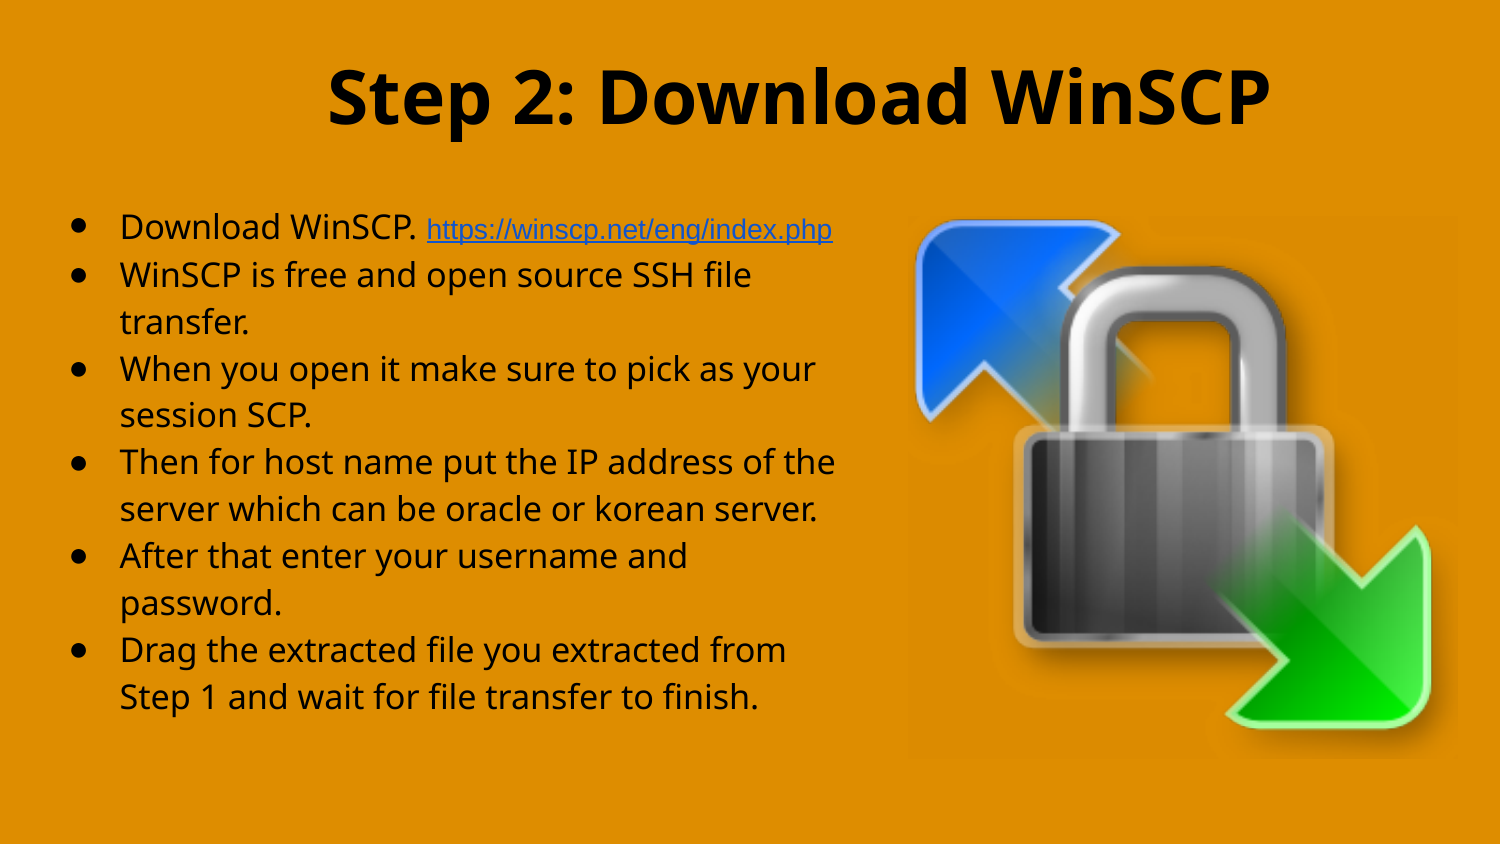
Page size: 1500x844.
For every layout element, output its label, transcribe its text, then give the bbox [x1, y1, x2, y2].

title Step 2: Download WinSCP [36, 34, 1434, 167]
list Download WinSCP. https://winscp.net/eng/index.php WinSCP is free and open source SSH file transfer. When you open it make sure to pick as your session SCP. Then for host name put the IP address of the server which can be oracle or korean server. After that enter your username and password. Drag the extracted file you extracted from Step 1 and wait for file transfer to finish. [36, 179, 857, 821]
picture [907, 216, 1458, 759]
